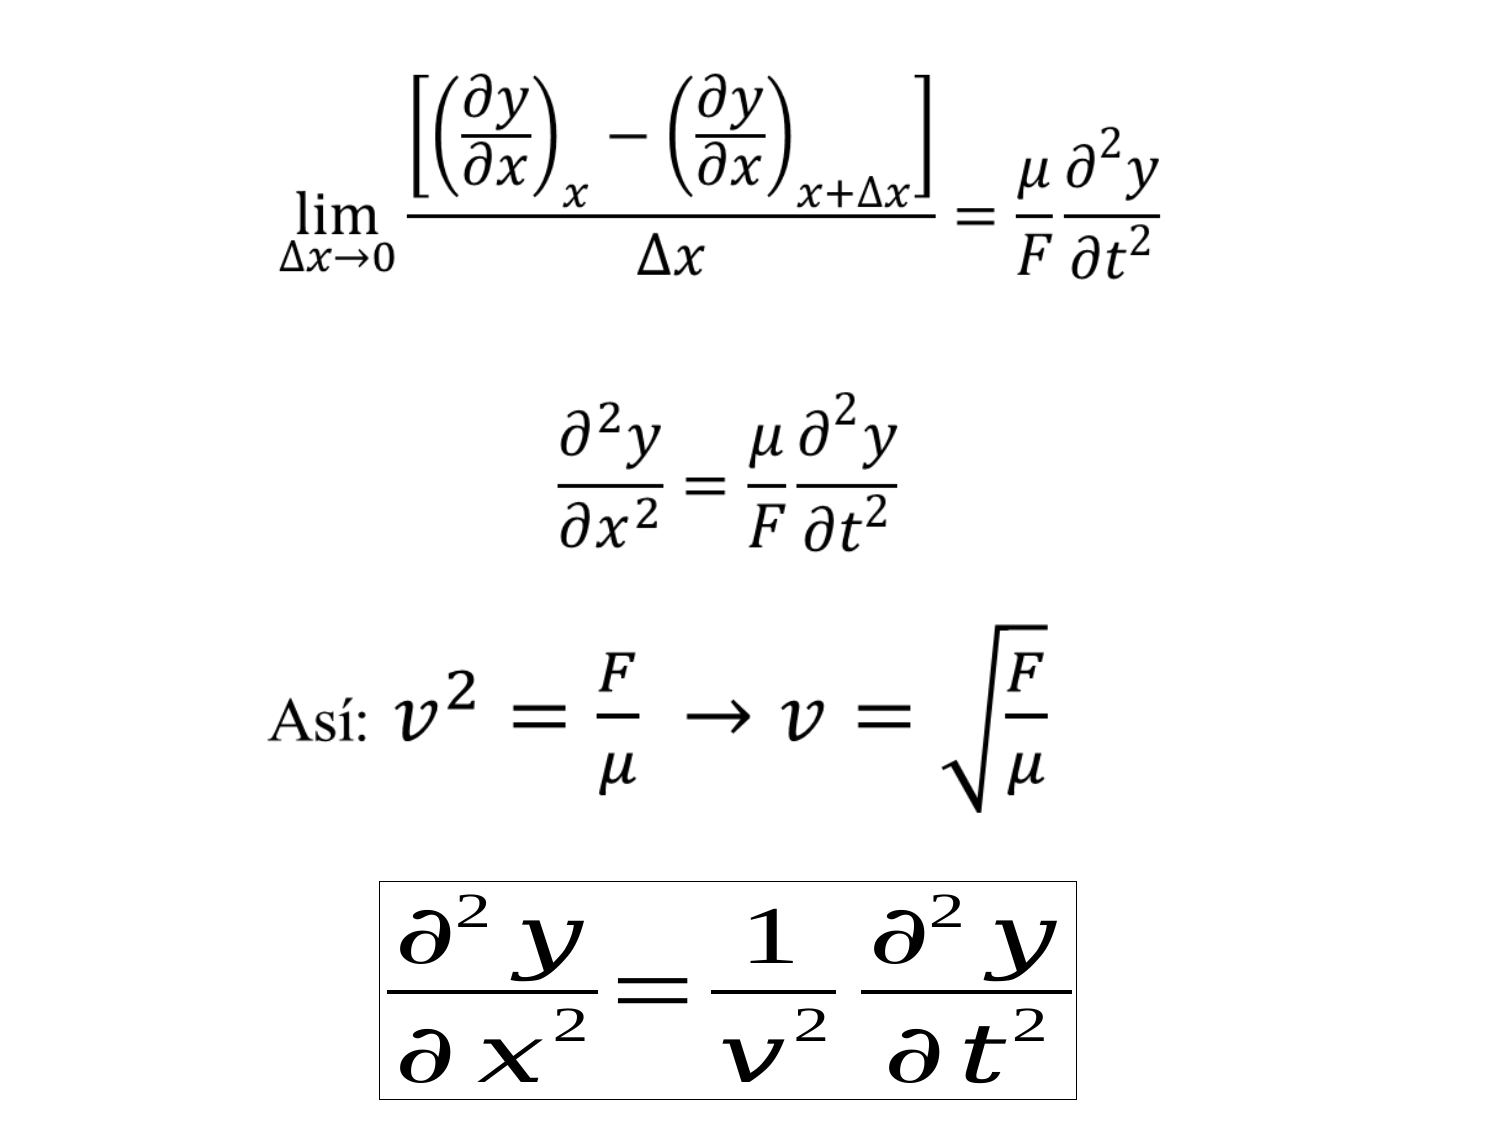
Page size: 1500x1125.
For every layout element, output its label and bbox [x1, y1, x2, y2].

picture [528, 372, 928, 563]
picture [247, 54, 1191, 292]
picture [247, 597, 1258, 823]
